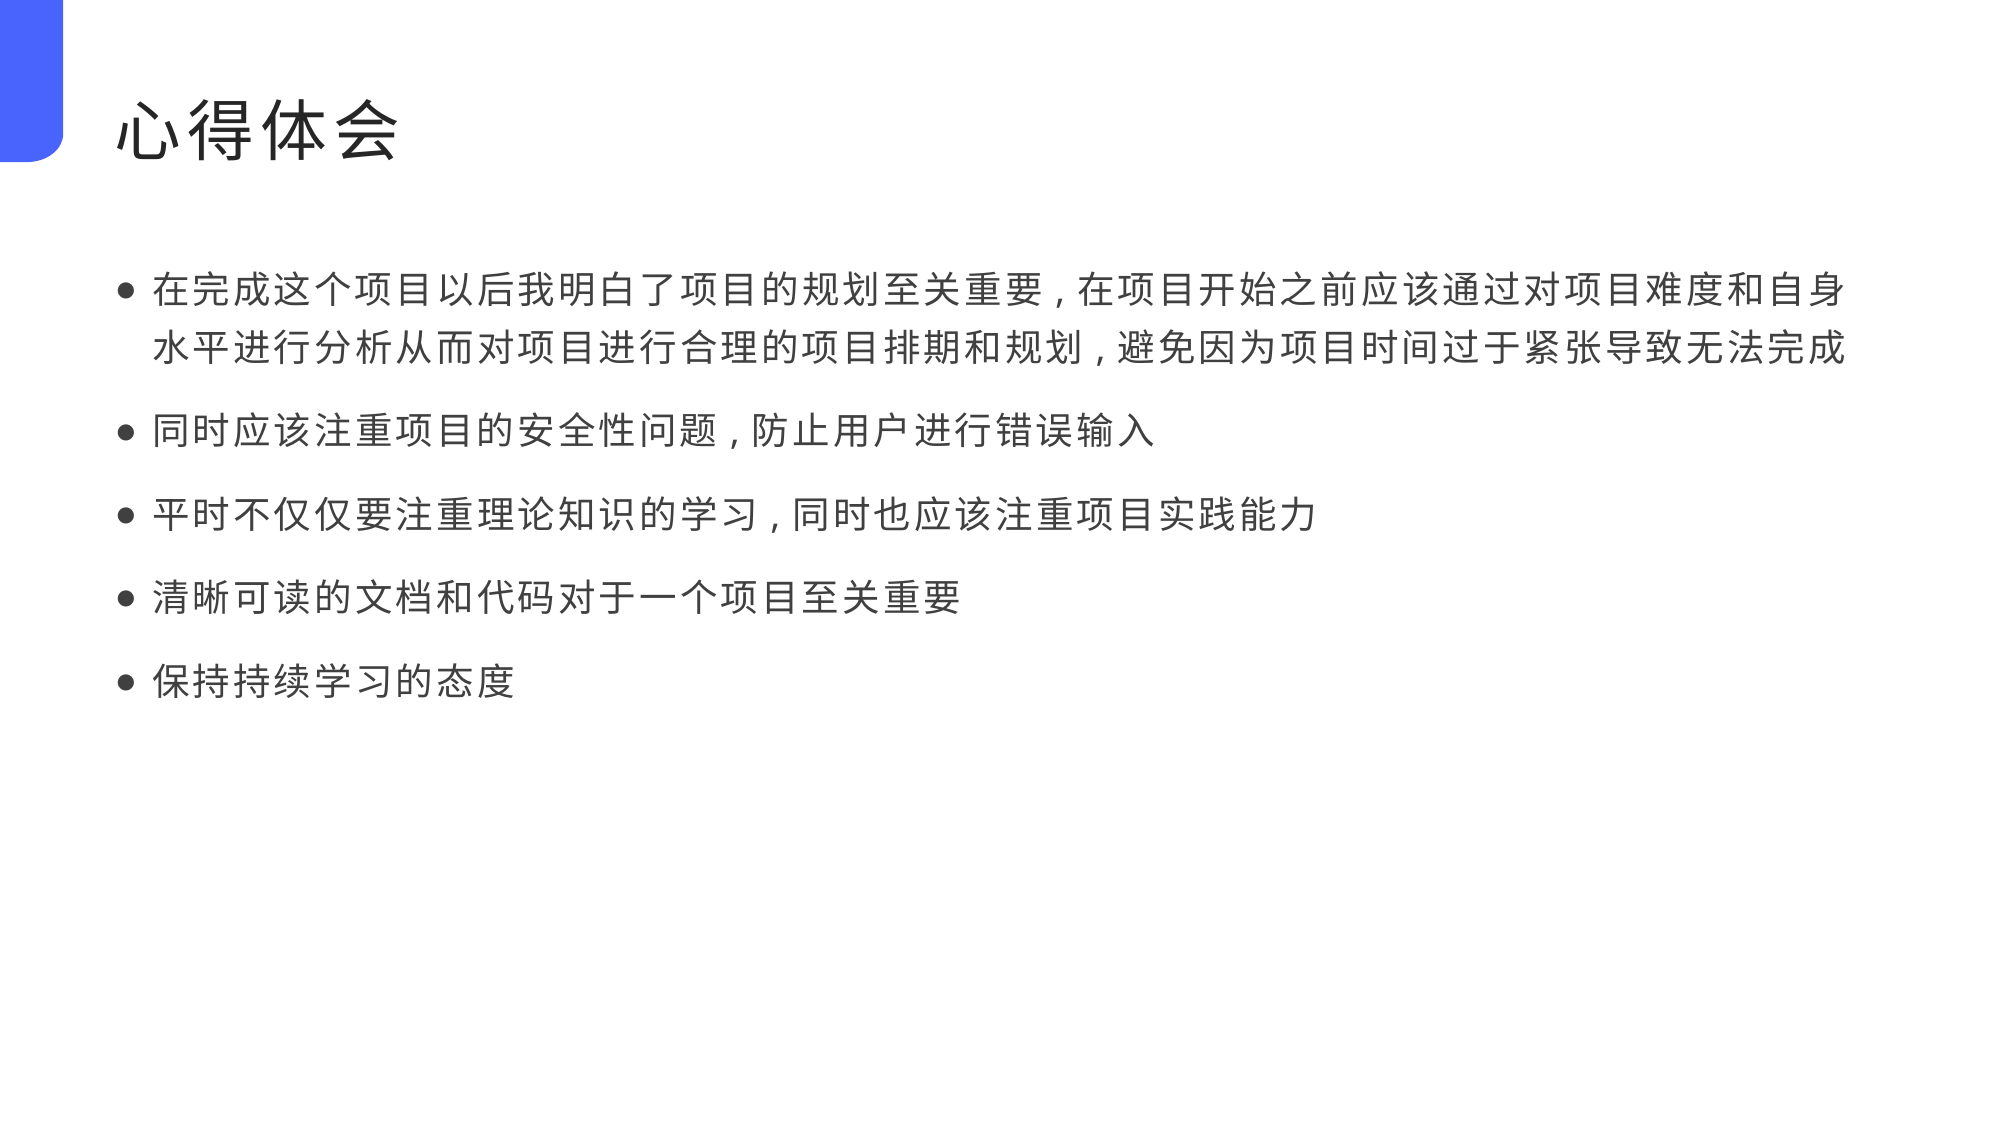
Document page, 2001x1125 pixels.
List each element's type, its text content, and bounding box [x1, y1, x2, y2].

title 心得体会 [99, 65, 1900, 177]
list 在完成这个项目以后我明白了项目的规划至关重要,在项目开始之前应该通过对项目难度和自身水平进行分析从而对项目进行合理的项目排期和规划,避免因为项目时间过于紧张导致无法完成 同时应该注重项目的安全性问题,防止用户进行错误输入 平时不仅仅要注重理论知识的学习,同时也应该注重项目实践能力 清晰可读的文档和代码对于一个项目至关重要 保持持续学习的态度 [99, 244, 1900, 1026]
